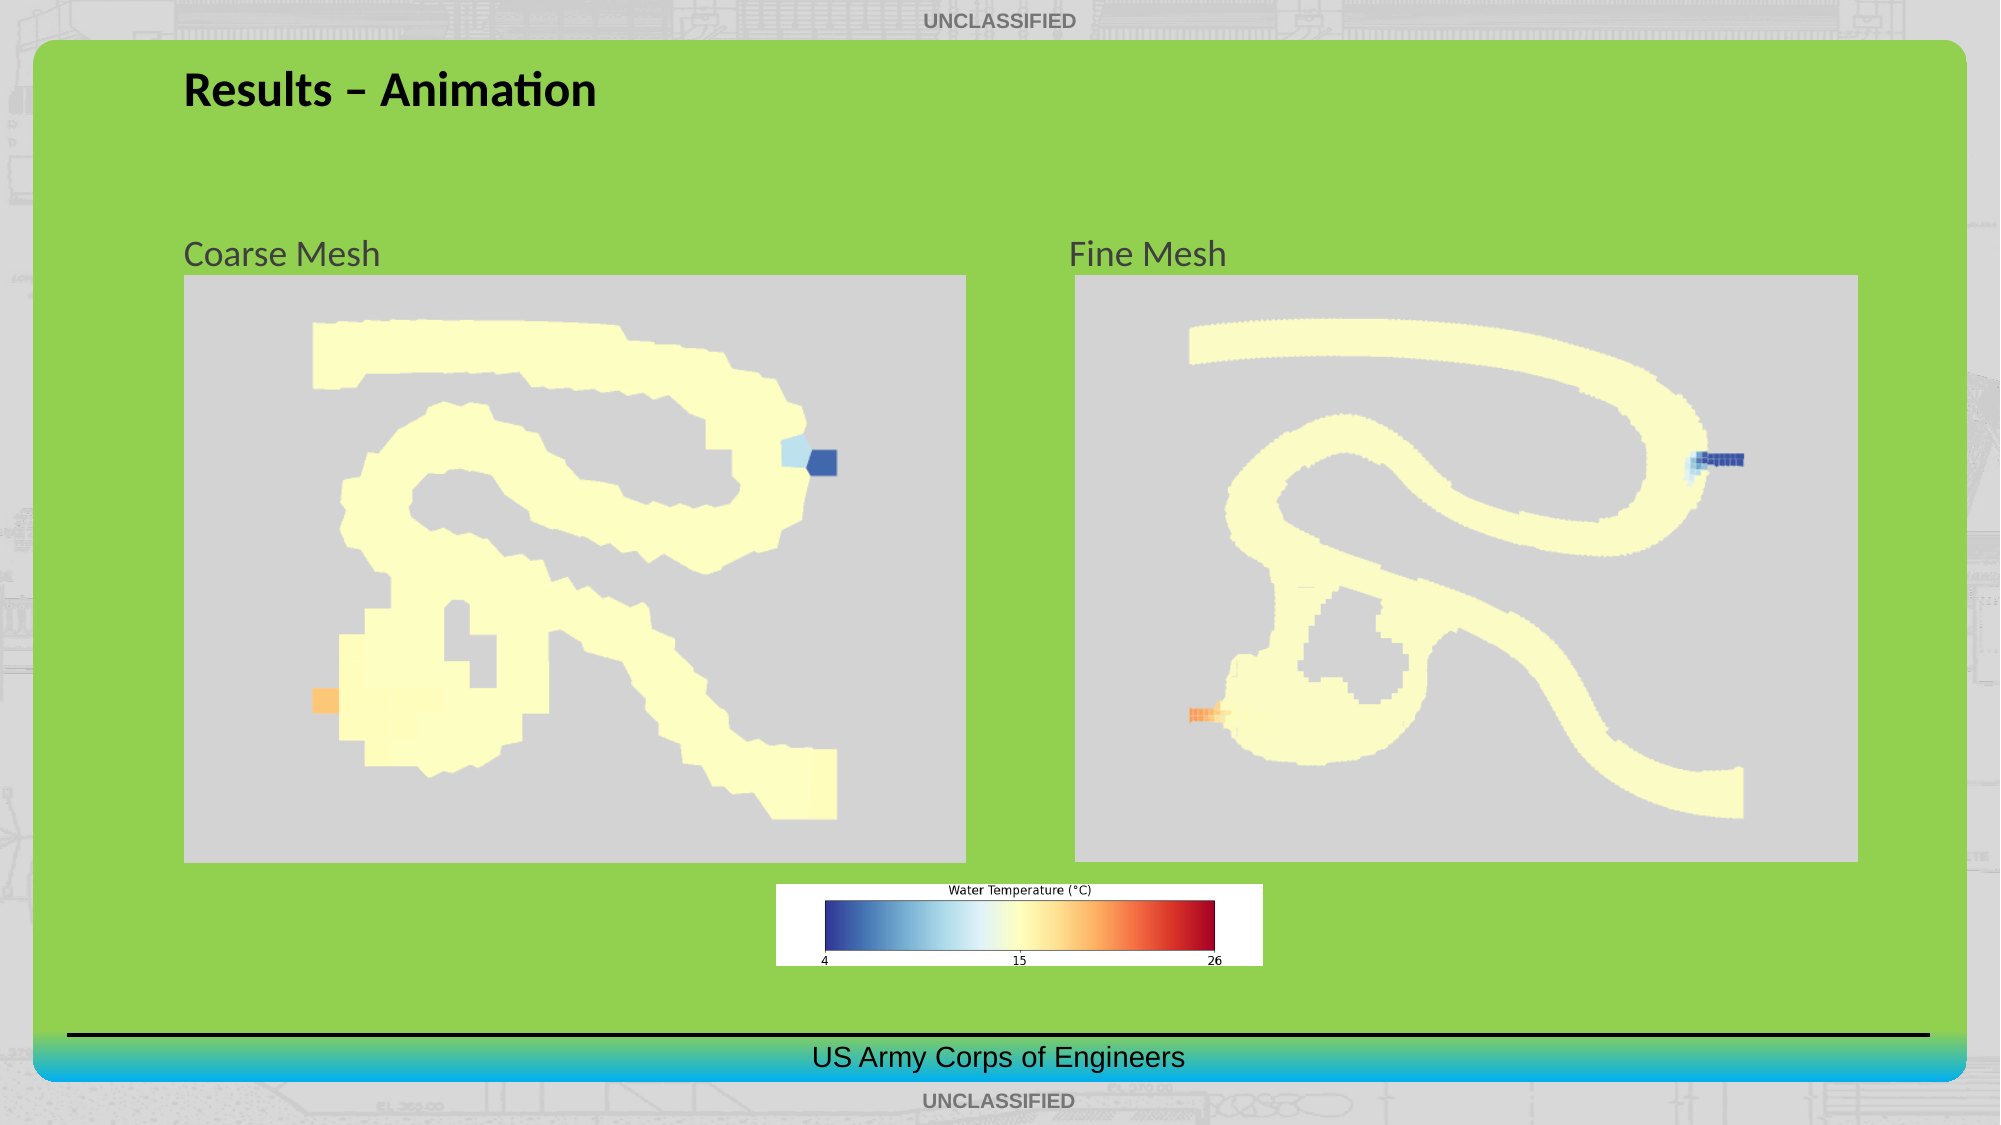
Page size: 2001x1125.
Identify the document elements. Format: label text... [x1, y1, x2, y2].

picture [0, 0, 2000, 1125]
list Coarse Mesh Fine Mesh [168, 212, 1480, 1076]
title Results – Animation [168, 40, 1966, 132]
